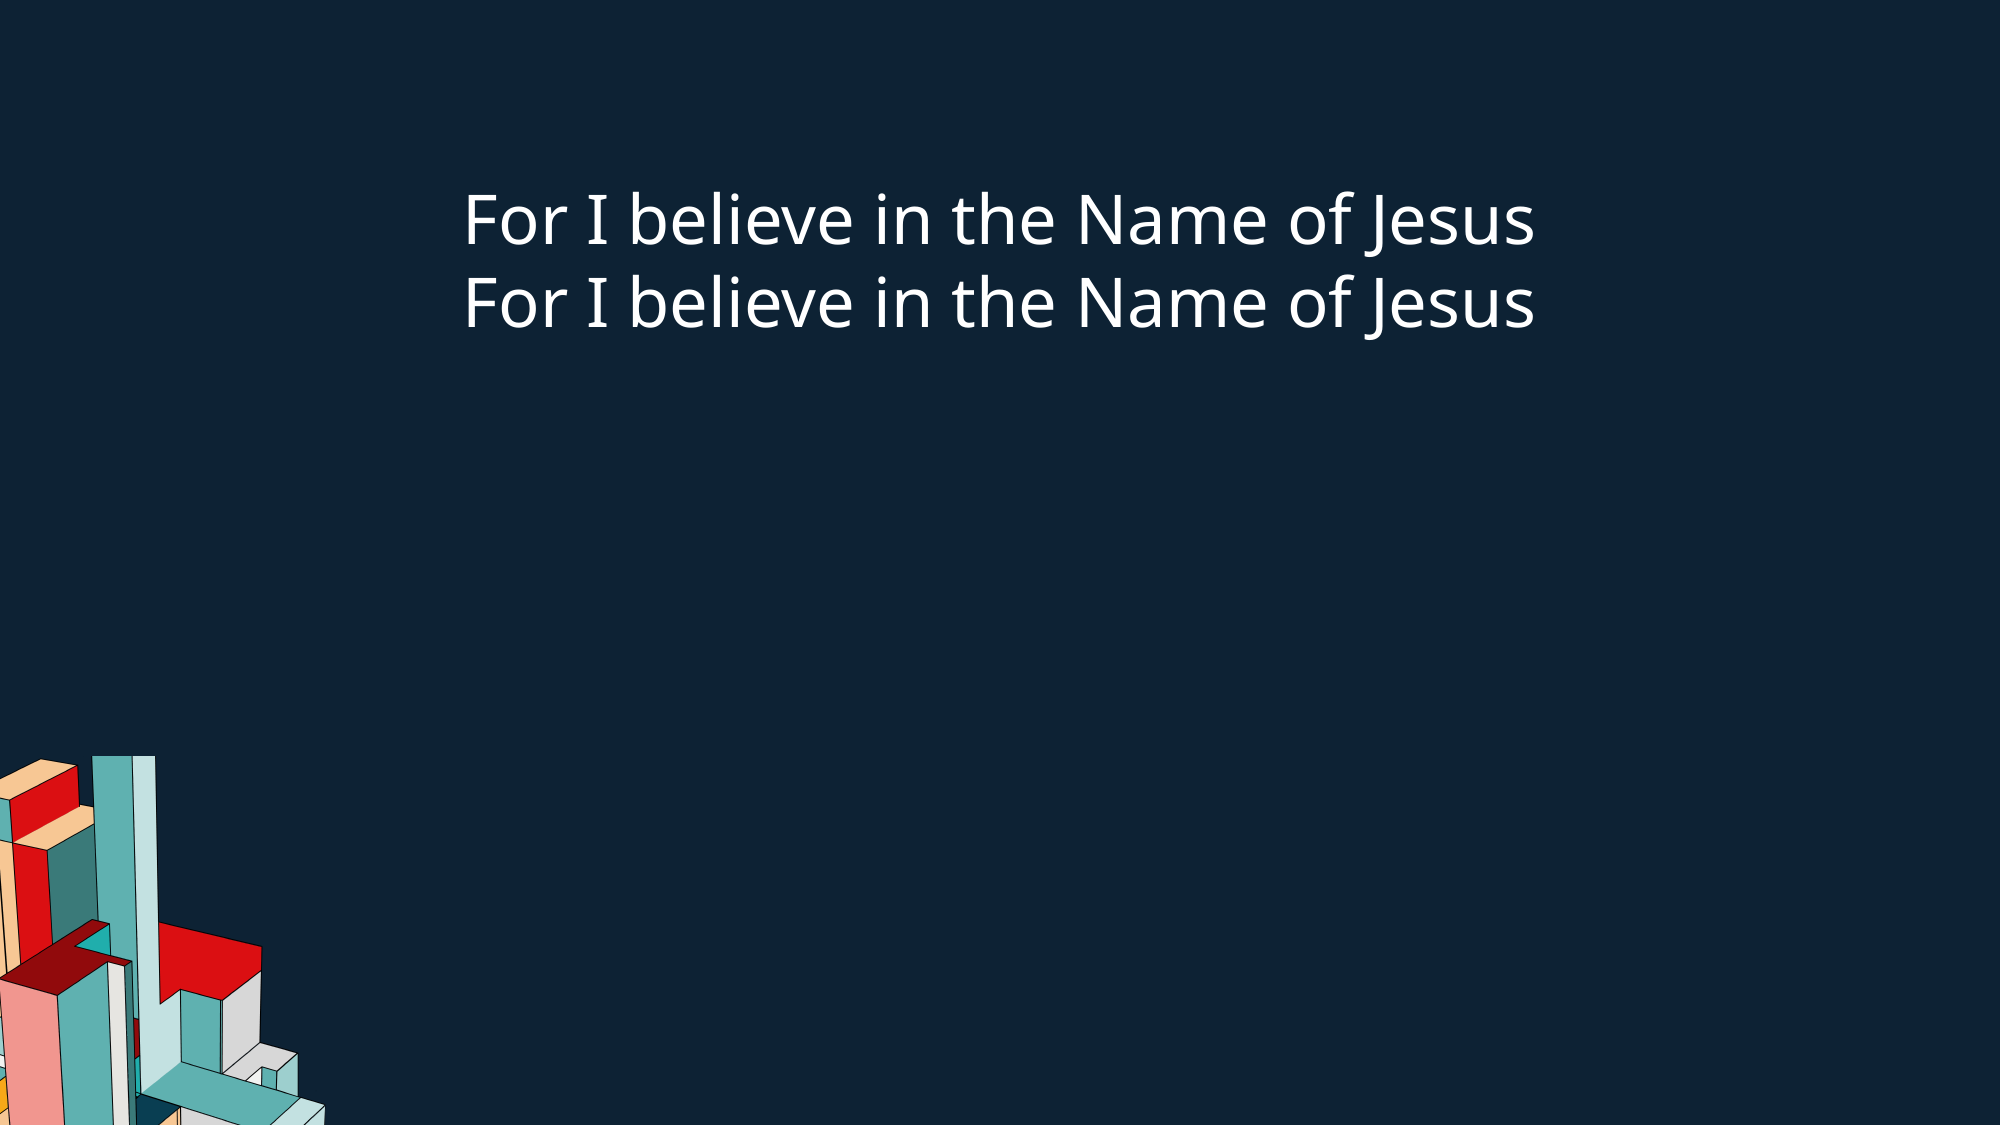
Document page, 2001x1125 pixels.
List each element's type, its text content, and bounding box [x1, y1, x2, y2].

picture [0, 756, 326, 1125]
text_box For I believe in the Name of Jesus For I believe in the Name of Jesus [99, 168, 1900, 431]
